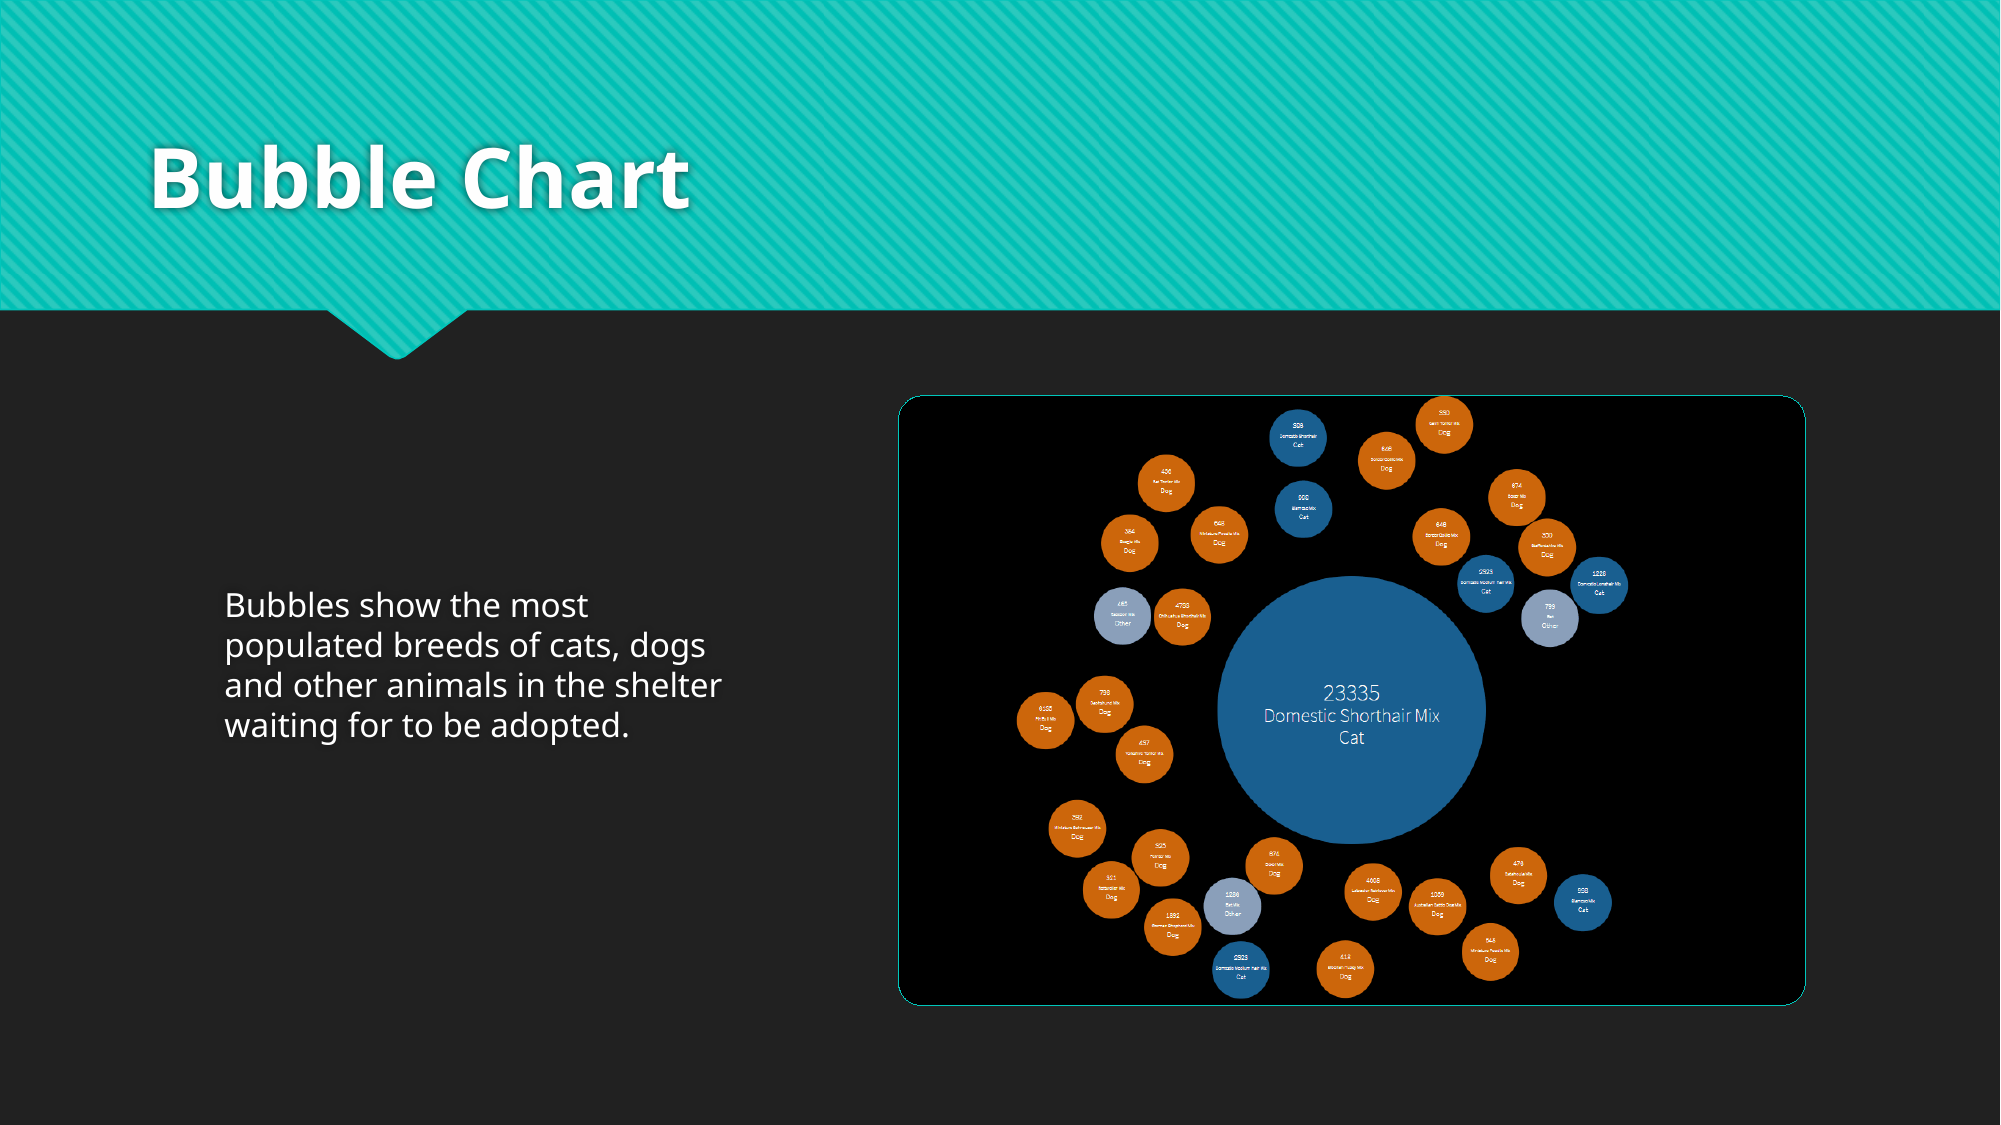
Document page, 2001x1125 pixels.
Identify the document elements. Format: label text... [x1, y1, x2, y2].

list Bubbles show the most populated breeds of cats, dogs and other animals in the shelter waiting for to be adopted. [134, 395, 764, 992]
title Bubble Chart [132, 73, 1868, 233]
picture [898, 395, 1806, 1006]
